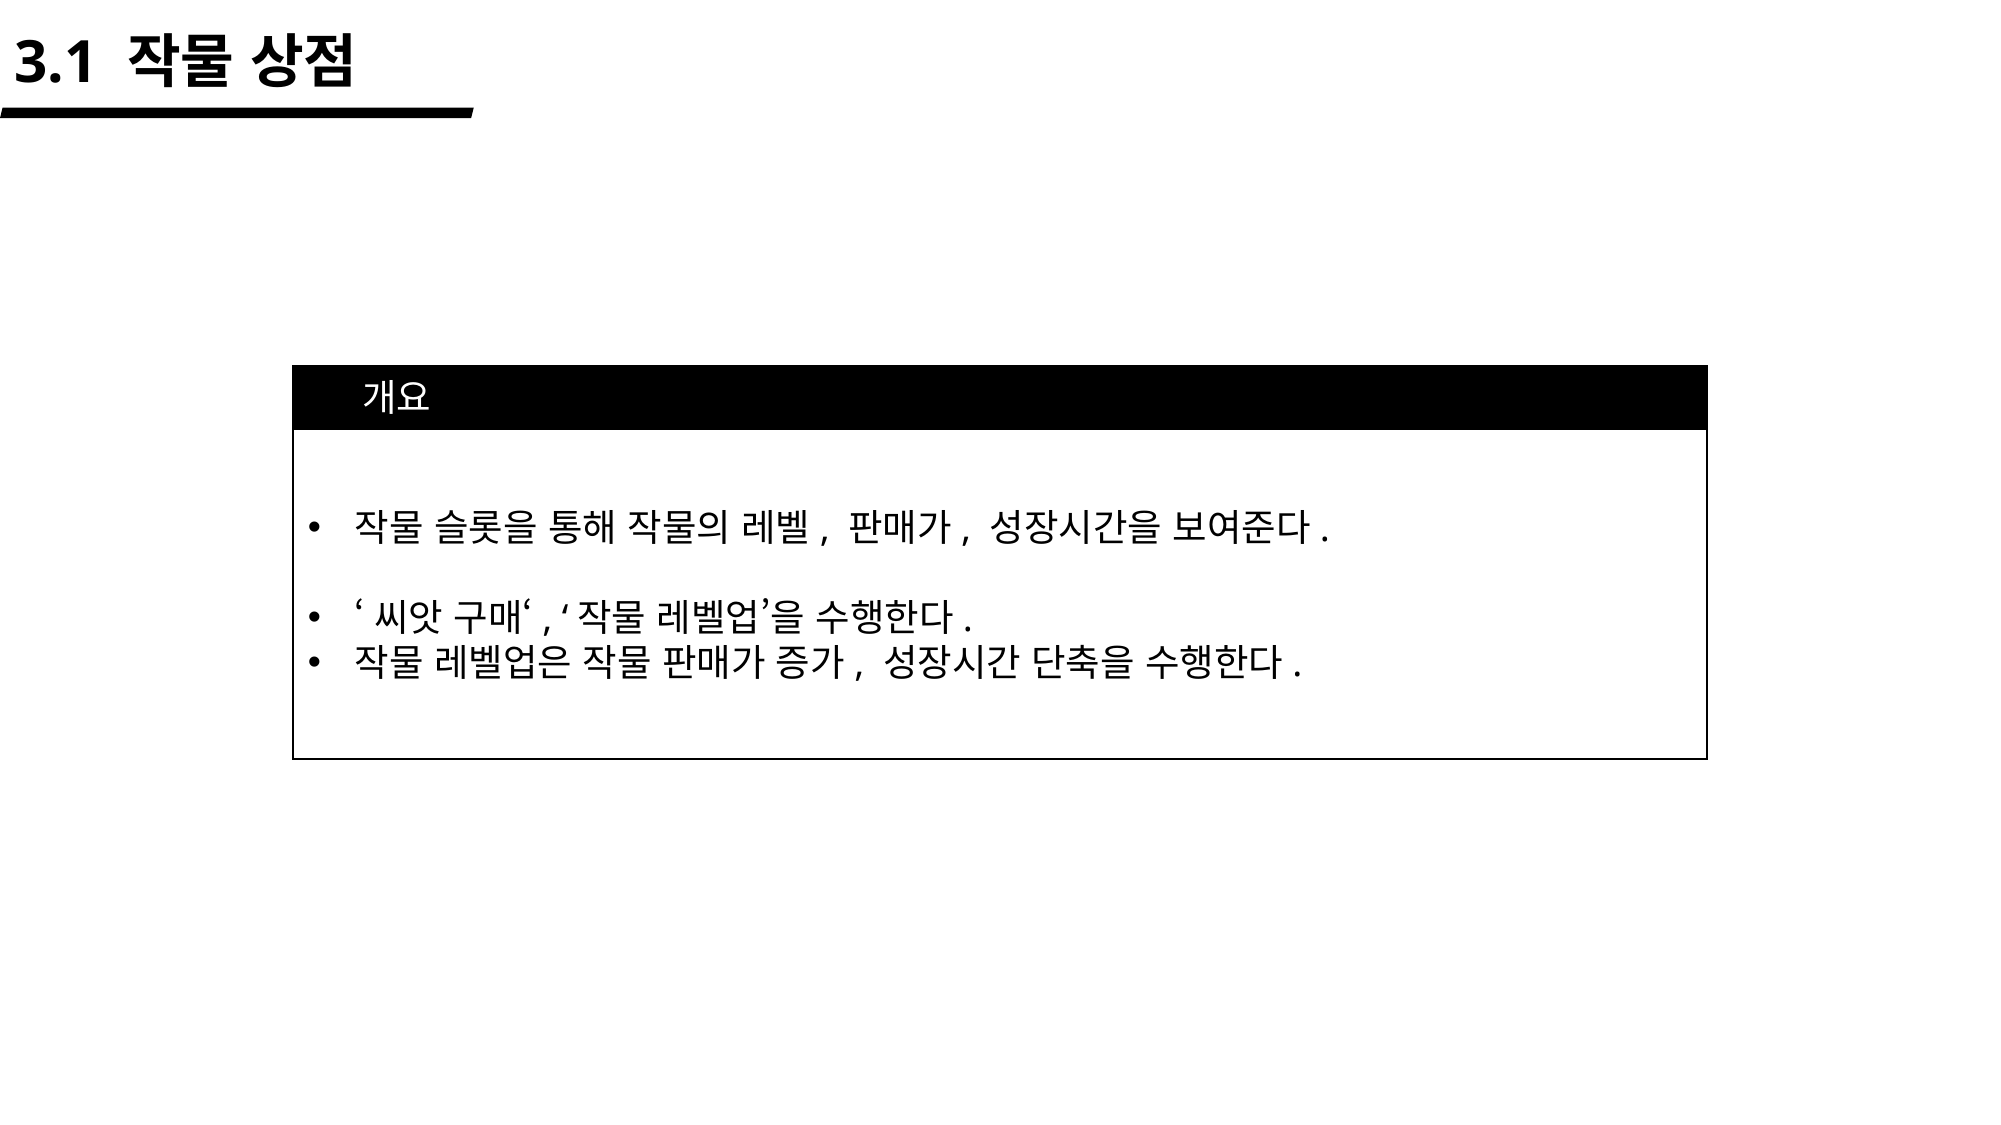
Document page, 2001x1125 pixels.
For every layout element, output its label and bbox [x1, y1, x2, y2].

text_box [0, 16, 506, 119]
text_box [293, 366, 1707, 759]
